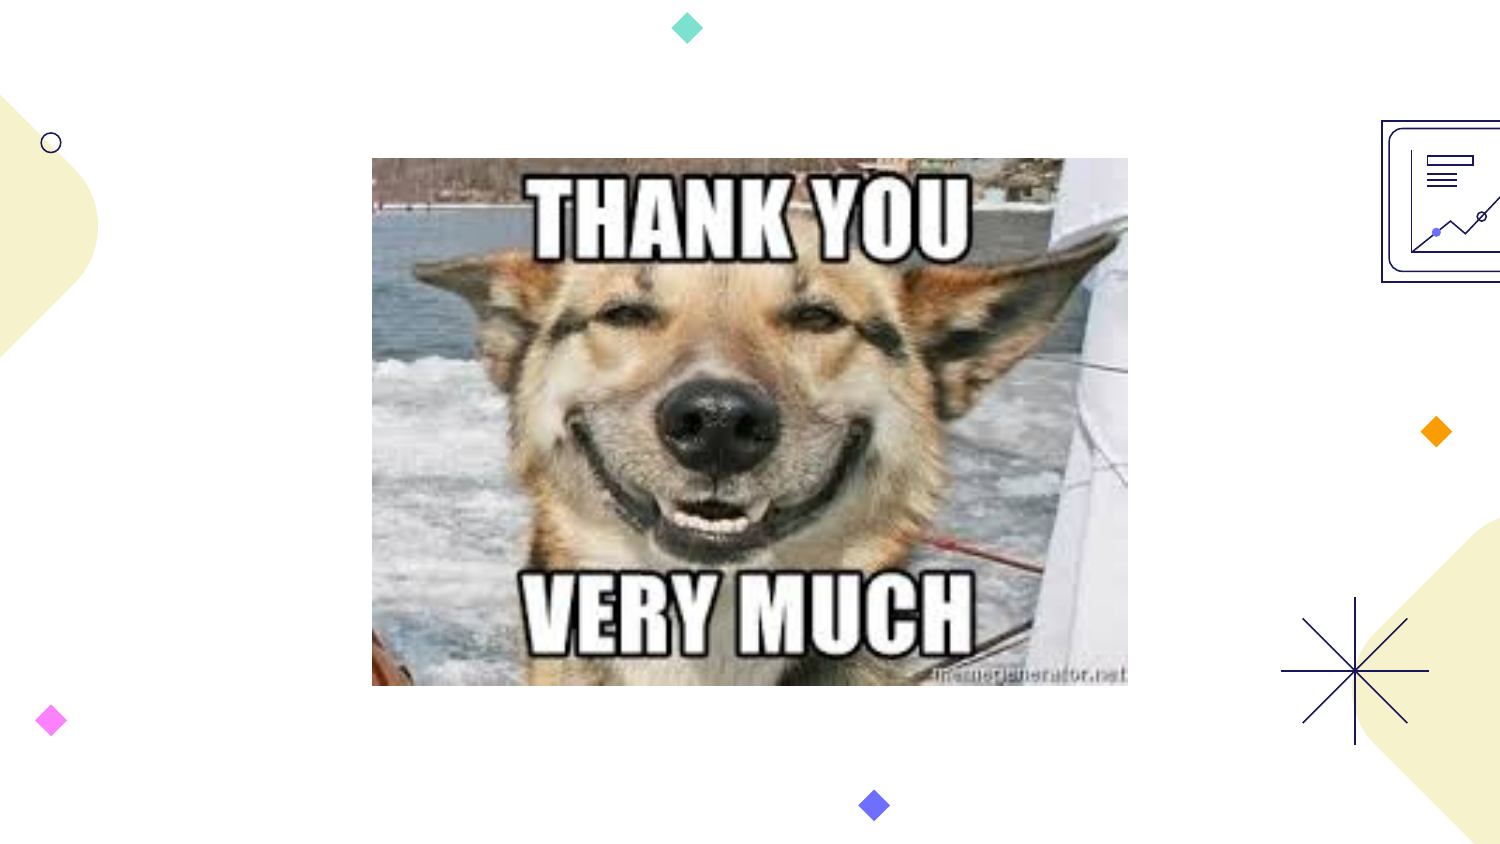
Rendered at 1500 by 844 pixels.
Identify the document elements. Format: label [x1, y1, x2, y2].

text_box [1381, 120, 1500, 283]
picture [372, 157, 1128, 686]
